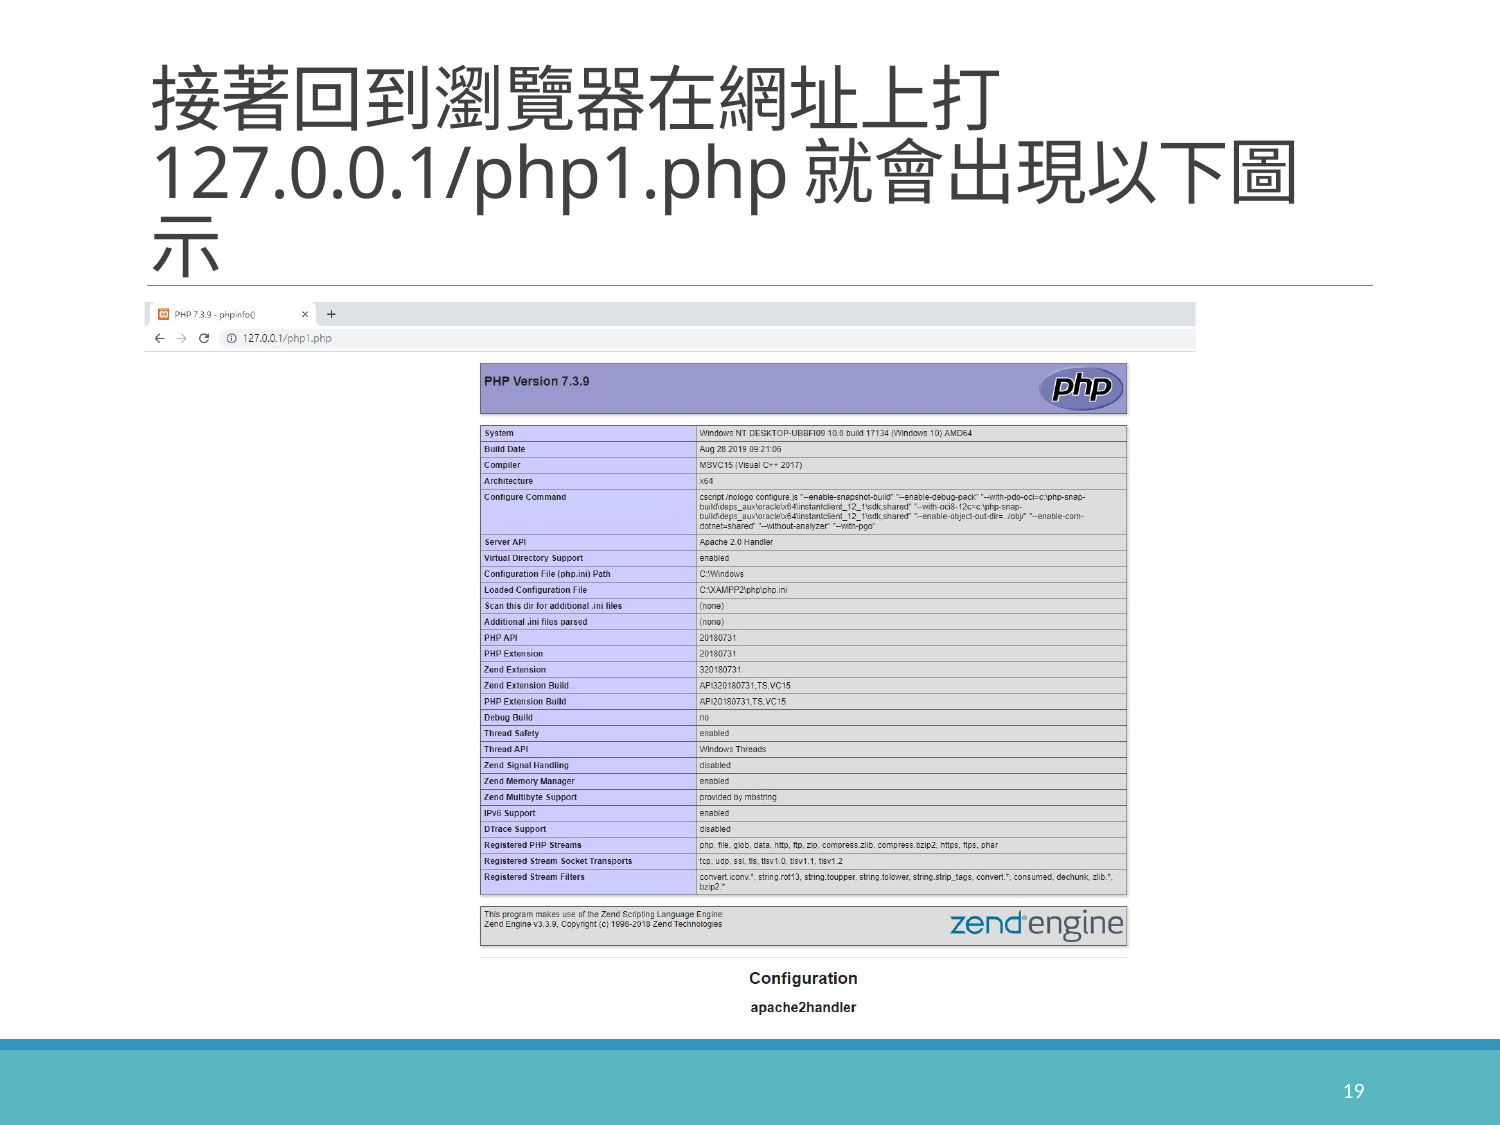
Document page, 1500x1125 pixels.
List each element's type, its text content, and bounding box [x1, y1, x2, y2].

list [143, 302, 1197, 1034]
slide_number 19 [1218, 1059, 1380, 1120]
title 接著回到瀏覽器在網址上打127.0.0.1/php1.php就會出現以下圖示 [135, 56, 1373, 295]
